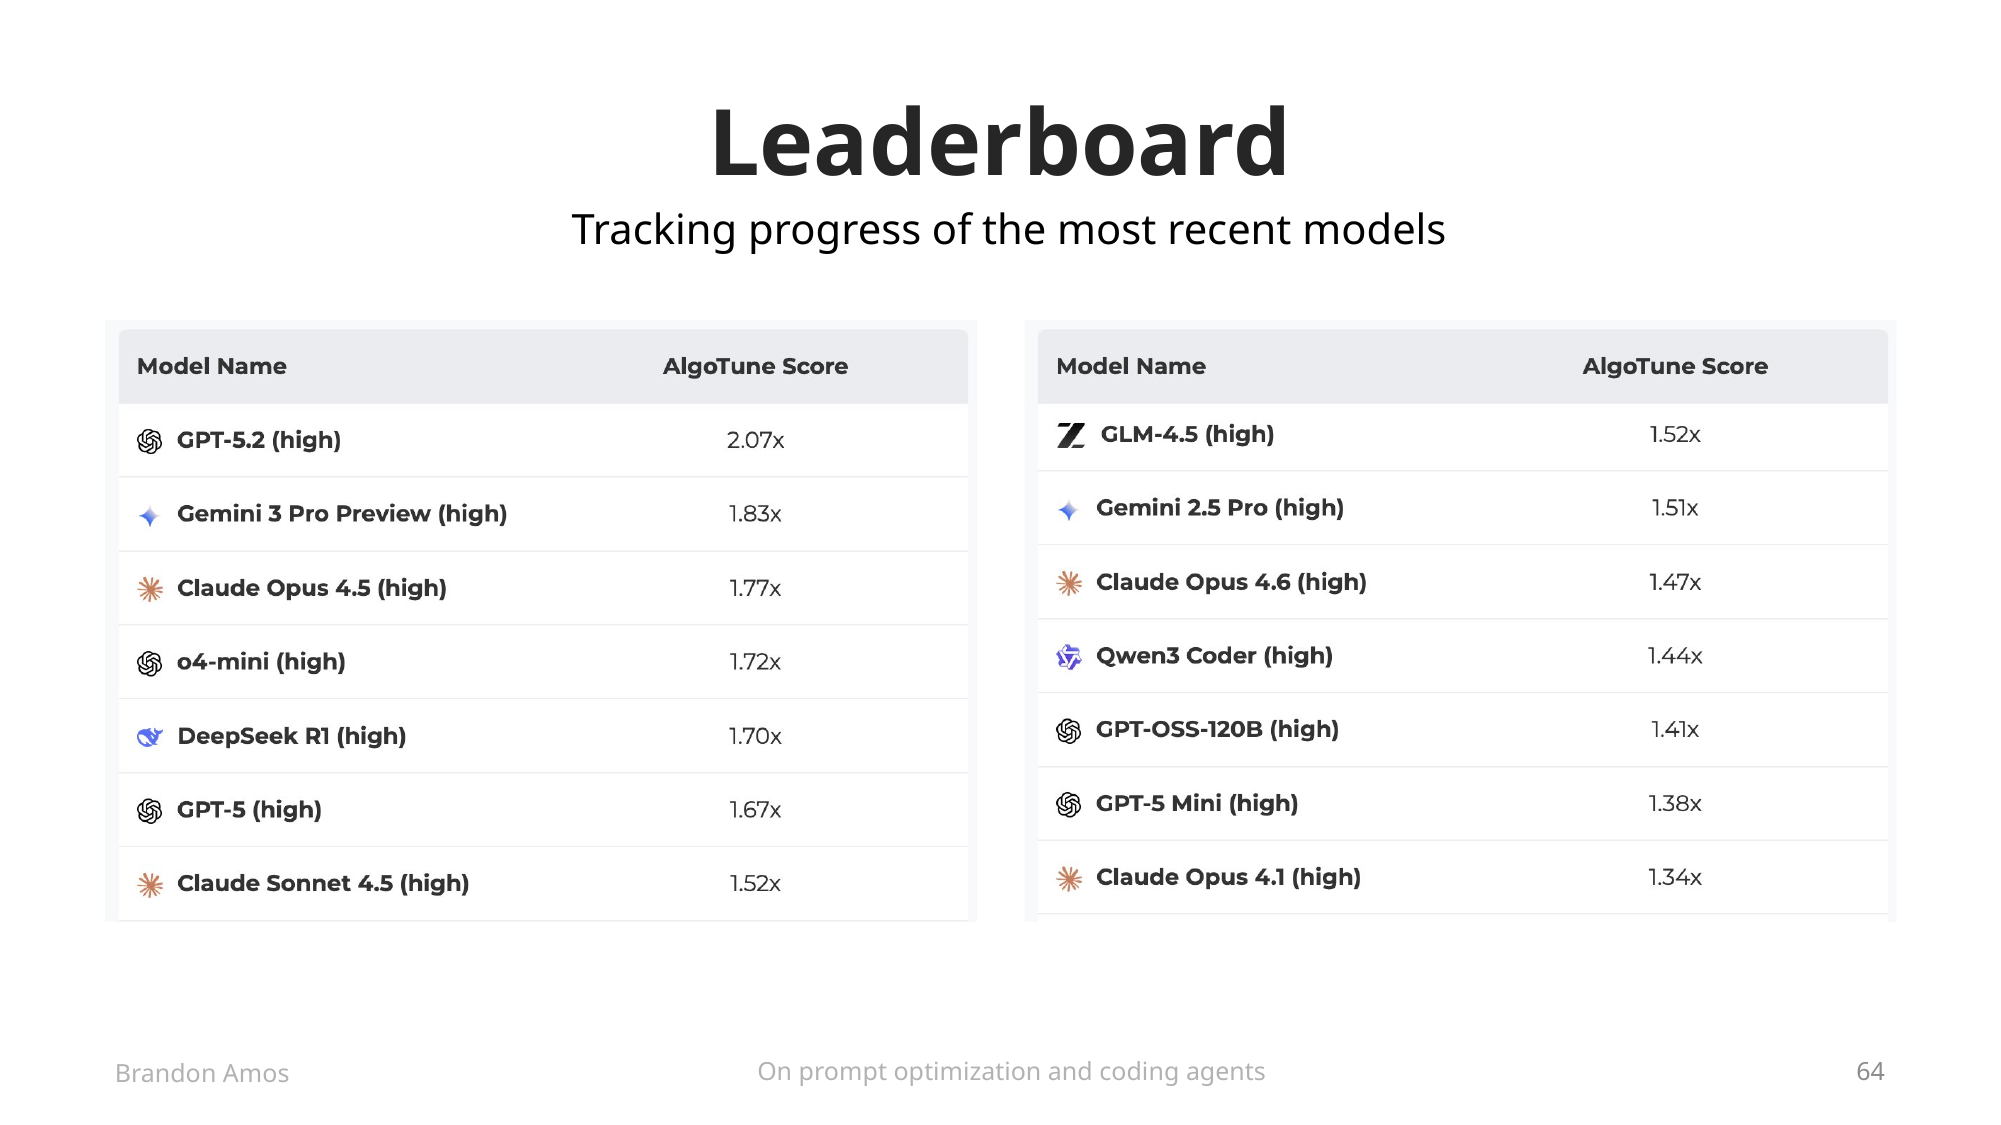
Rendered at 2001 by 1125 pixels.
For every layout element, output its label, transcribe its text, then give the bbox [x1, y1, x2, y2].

title Leaderboard [99, 45, 1900, 233]
picture [1024, 320, 1897, 923]
slide_number Brandon Amos [99, 1042, 567, 1103]
list Tracking progress of the most recent models [99, 170, 1897, 290]
picture [104, 320, 978, 922]
slide_number 64 [1433, 1042, 1900, 1103]
footer On prompt optimization and coding agents [590, 1042, 1433, 1103]
